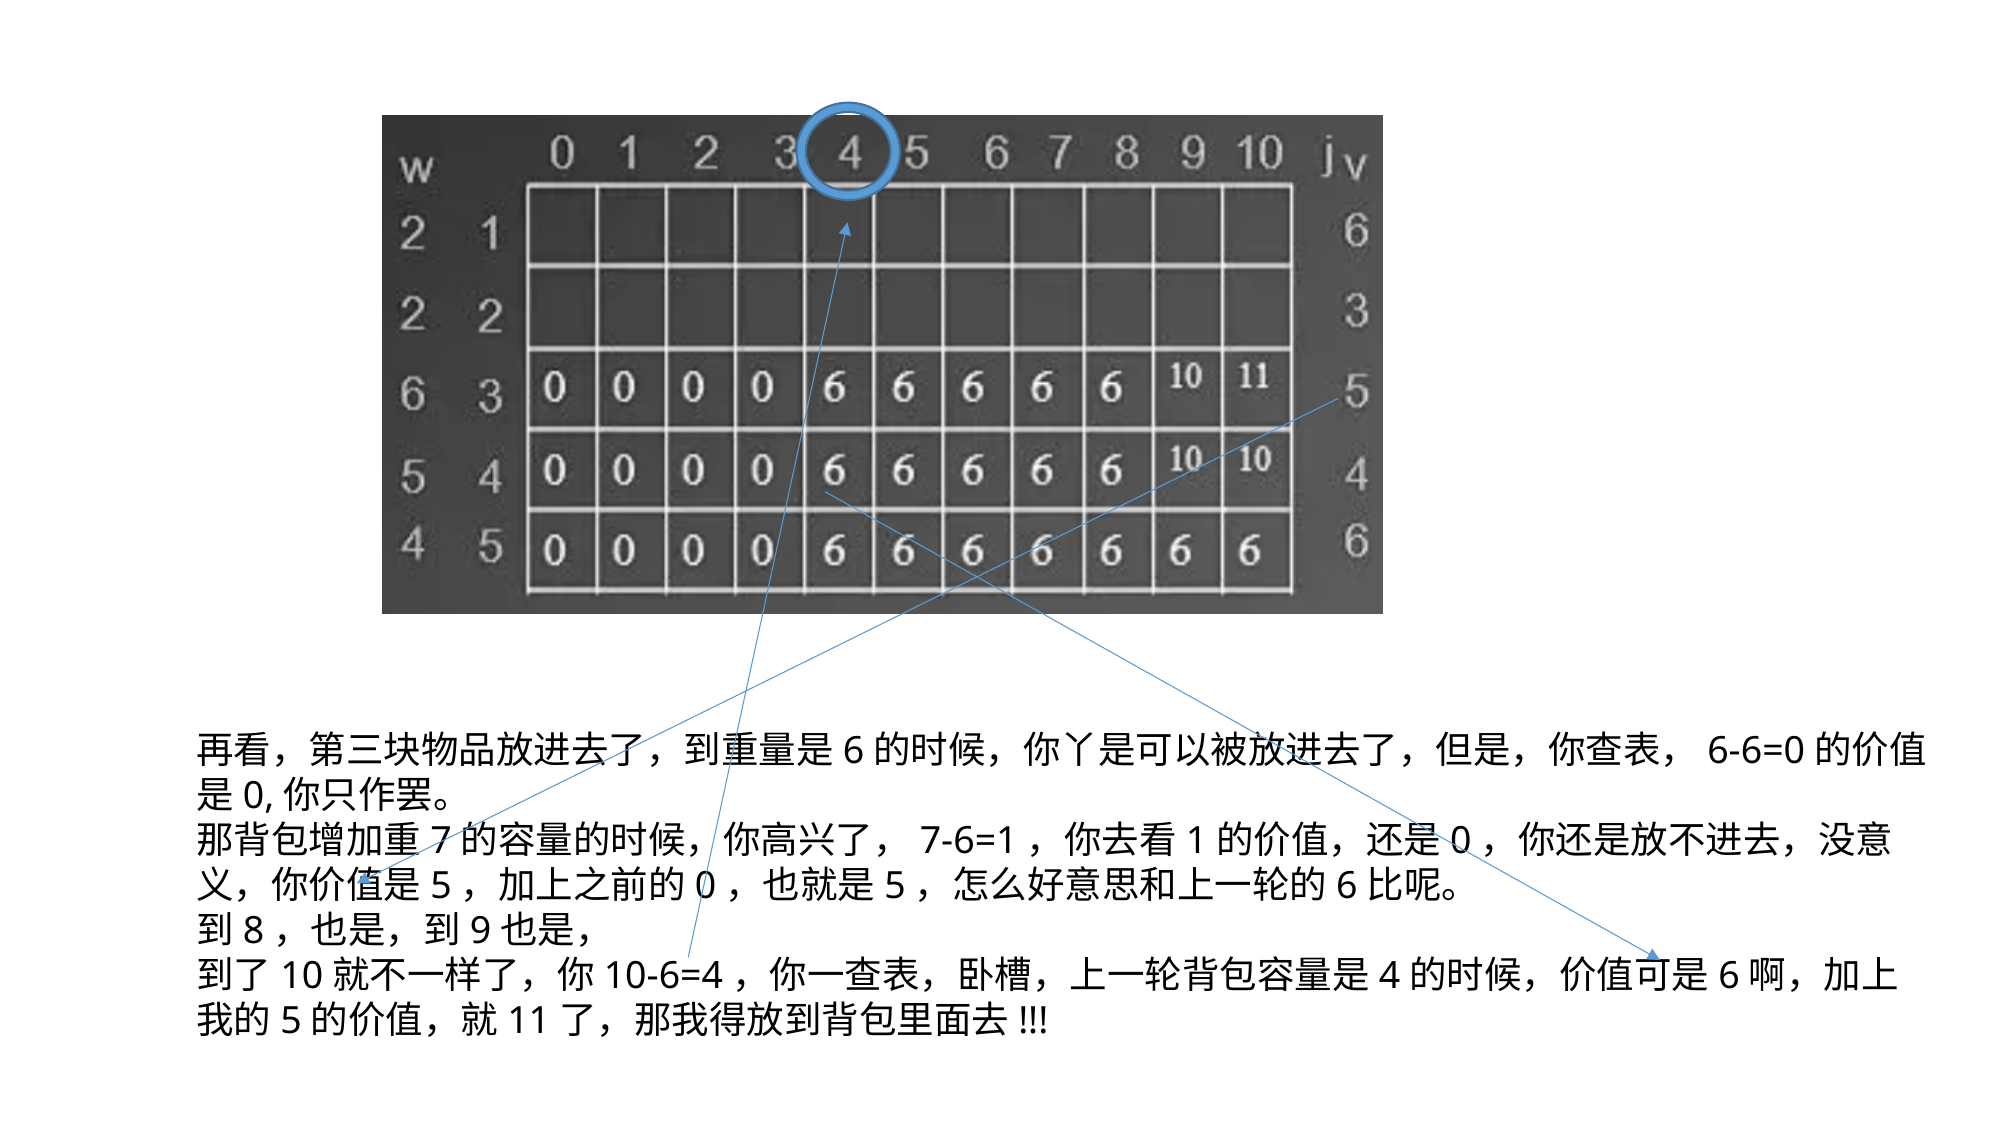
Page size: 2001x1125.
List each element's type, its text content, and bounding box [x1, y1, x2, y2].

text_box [824, 491, 1660, 960]
text_box [812, 101, 885, 115]
text_box 再看，第三块物品放进去了，到重量是6的时候，你丫是可以被放进去了，但是，你查表，6-6=0的价值是0,你只作罢。 那背包增加重7的容量的时候，你高兴了，7-6=1，你去看1的价值，还是0，你还是放不进去，没意义，你价值是5，加上之前的0，也就是5，怎么好意思和上一轮的6比呢。 到8，也是，到9也是， 到了10就不一样了，你10-6=4，你一查表，卧槽，上一轮背包容量是4的时候，价值可是6啊，加上我的5的价值，就11了，那我得放到背包里面去!!! [181, 718, 1942, 1048]
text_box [356, 398, 688, 884]
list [381, 115, 1383, 491]
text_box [688, 222, 848, 958]
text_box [848, 398, 1339, 491]
